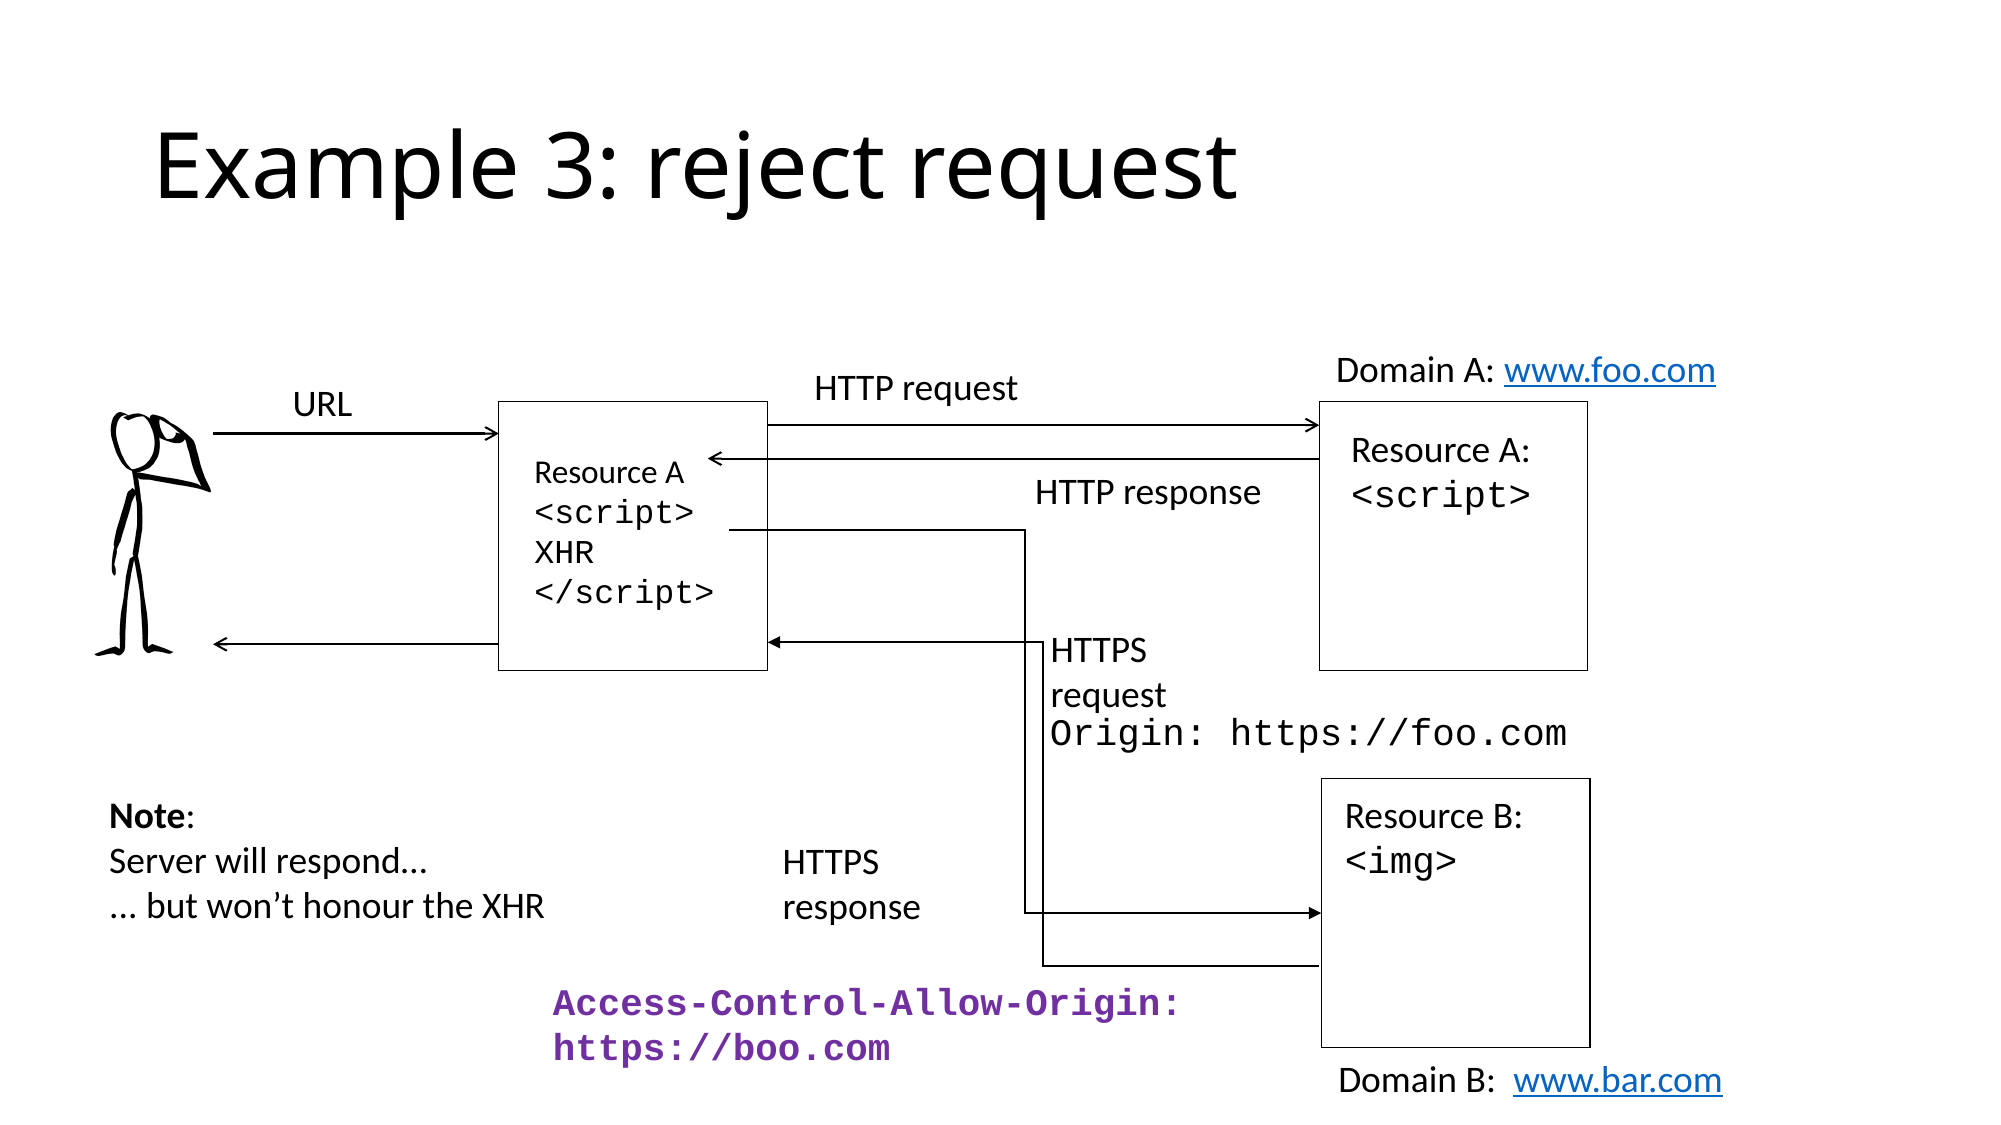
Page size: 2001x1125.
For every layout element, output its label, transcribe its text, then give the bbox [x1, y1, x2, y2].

text_box HTTP request [799, 355, 1034, 416]
text_box Domain B: www.bar.com [1323, 1047, 1738, 1108]
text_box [767, 642, 1319, 966]
text_box URL [277, 371, 368, 431]
text_box [1319, 401, 1588, 671]
text_box [1321, 778, 1591, 1048]
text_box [730, 530, 1322, 914]
text_box Resource A <script> XHR </script> [519, 442, 730, 618]
text_box Note: Server will respond… ... but won’t honour the XHR [94, 783, 561, 934]
text_box Domain A: www.foo.com [1321, 337, 1740, 398]
text_box [498, 401, 768, 671]
picture [91, 412, 214, 656]
text_box Resource B: <img> [1330, 783, 1539, 889]
text_box HTTP response [1020, 460, 1277, 520]
title Example 3: reject request [137, 59, 1863, 278]
text_box Origin: https://foo.com [1322, 700, 1591, 761]
text_box Resource A: <script> [1336, 417, 1547, 523]
text_box Access-Control-Allow-Origin: https://boo.com [538, 970, 1240, 1076]
